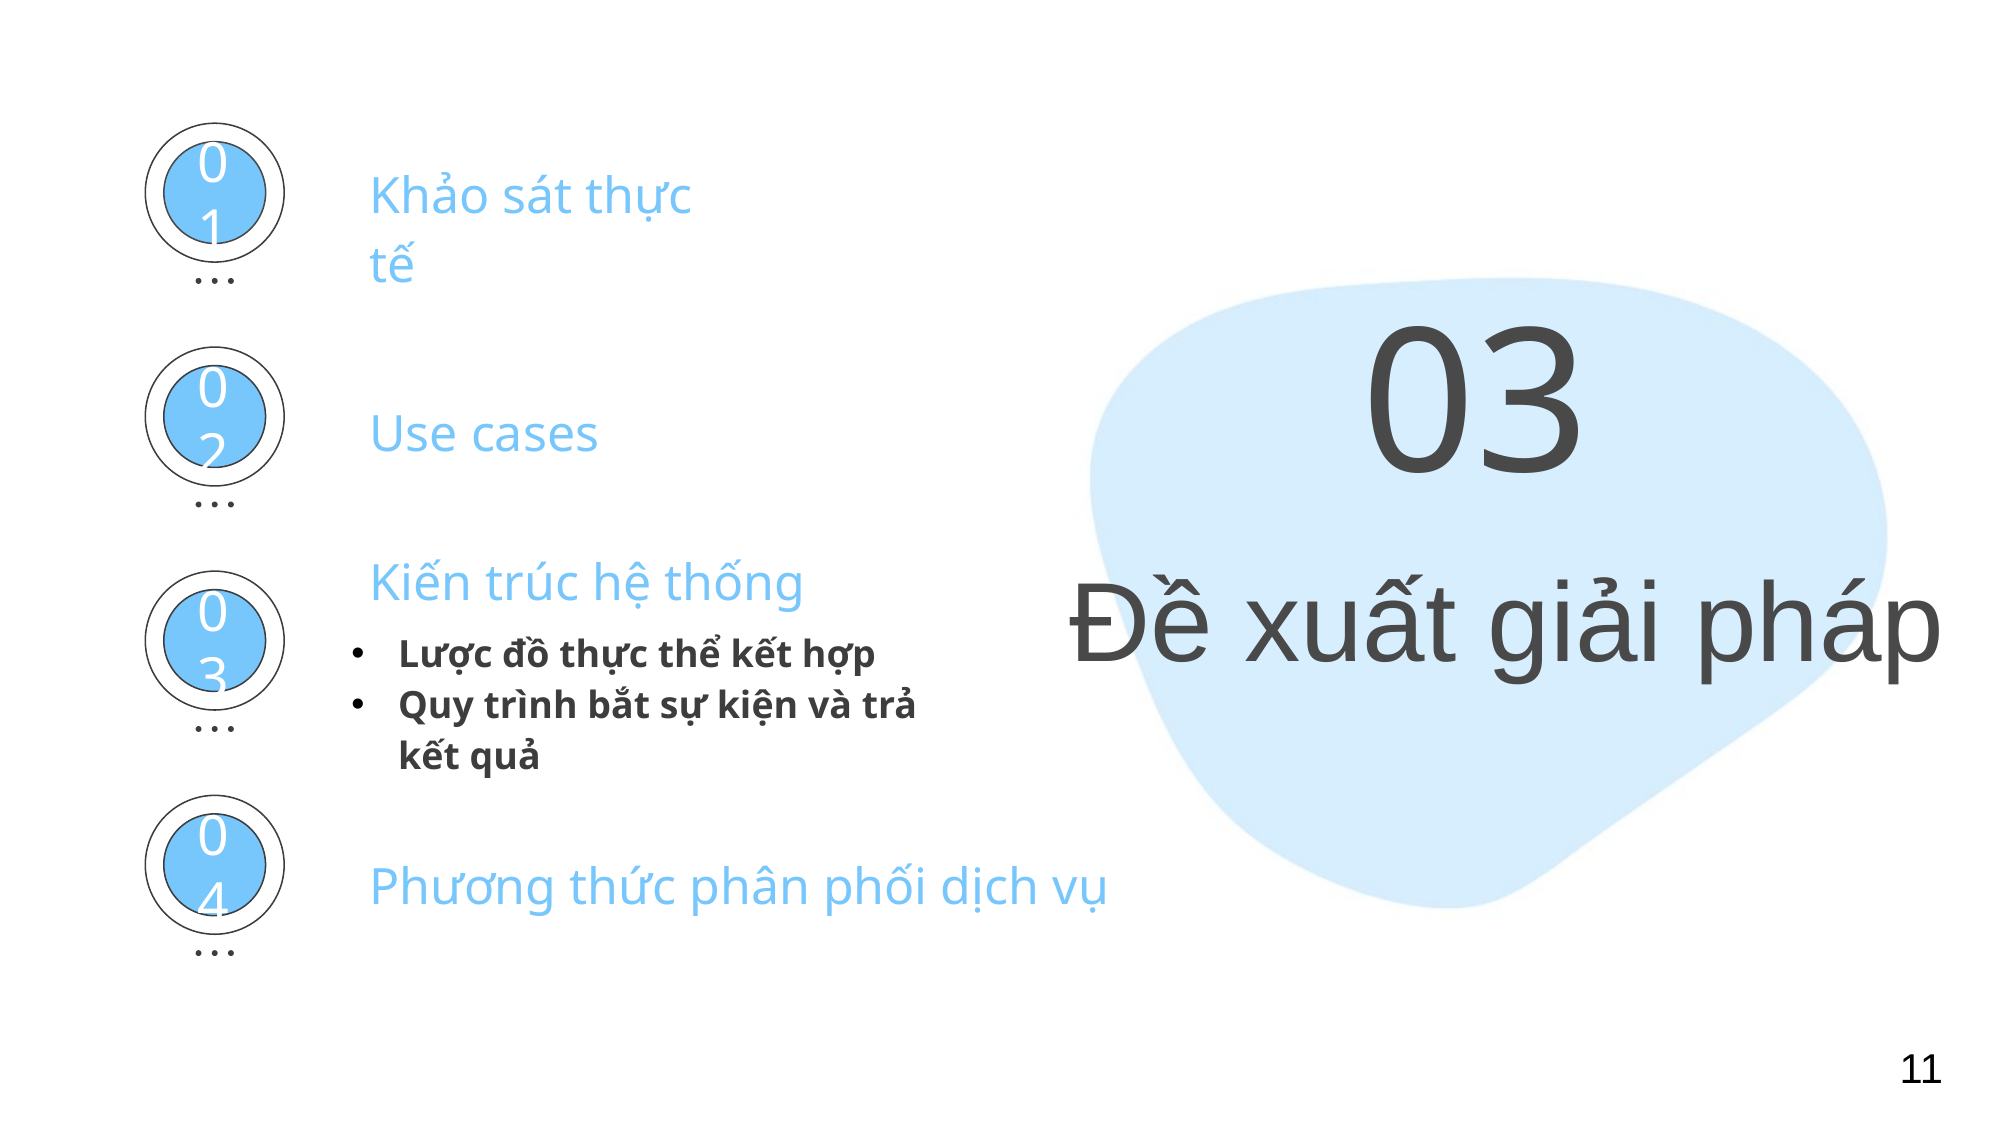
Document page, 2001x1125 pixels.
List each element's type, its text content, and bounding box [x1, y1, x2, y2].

picture [972, 228, 2000, 922]
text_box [145, 122, 285, 285]
text_box 11 [1879, 1021, 1980, 1101]
subtitle Khảo sát thực tế [349, 135, 740, 219]
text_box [145, 346, 285, 508]
subtitle Kiến trúc hệ thống [349, 521, 922, 603]
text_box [145, 570, 285, 733]
subtitle Phương thức phân phối dịch vụ [349, 825, 967, 910]
text_box Lược đồ thực thể kết hợp Quy trình bắt sự kiện và trả kết quả [331, 603, 967, 799]
subtitle Use cases [349, 372, 922, 452]
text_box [145, 795, 285, 957]
